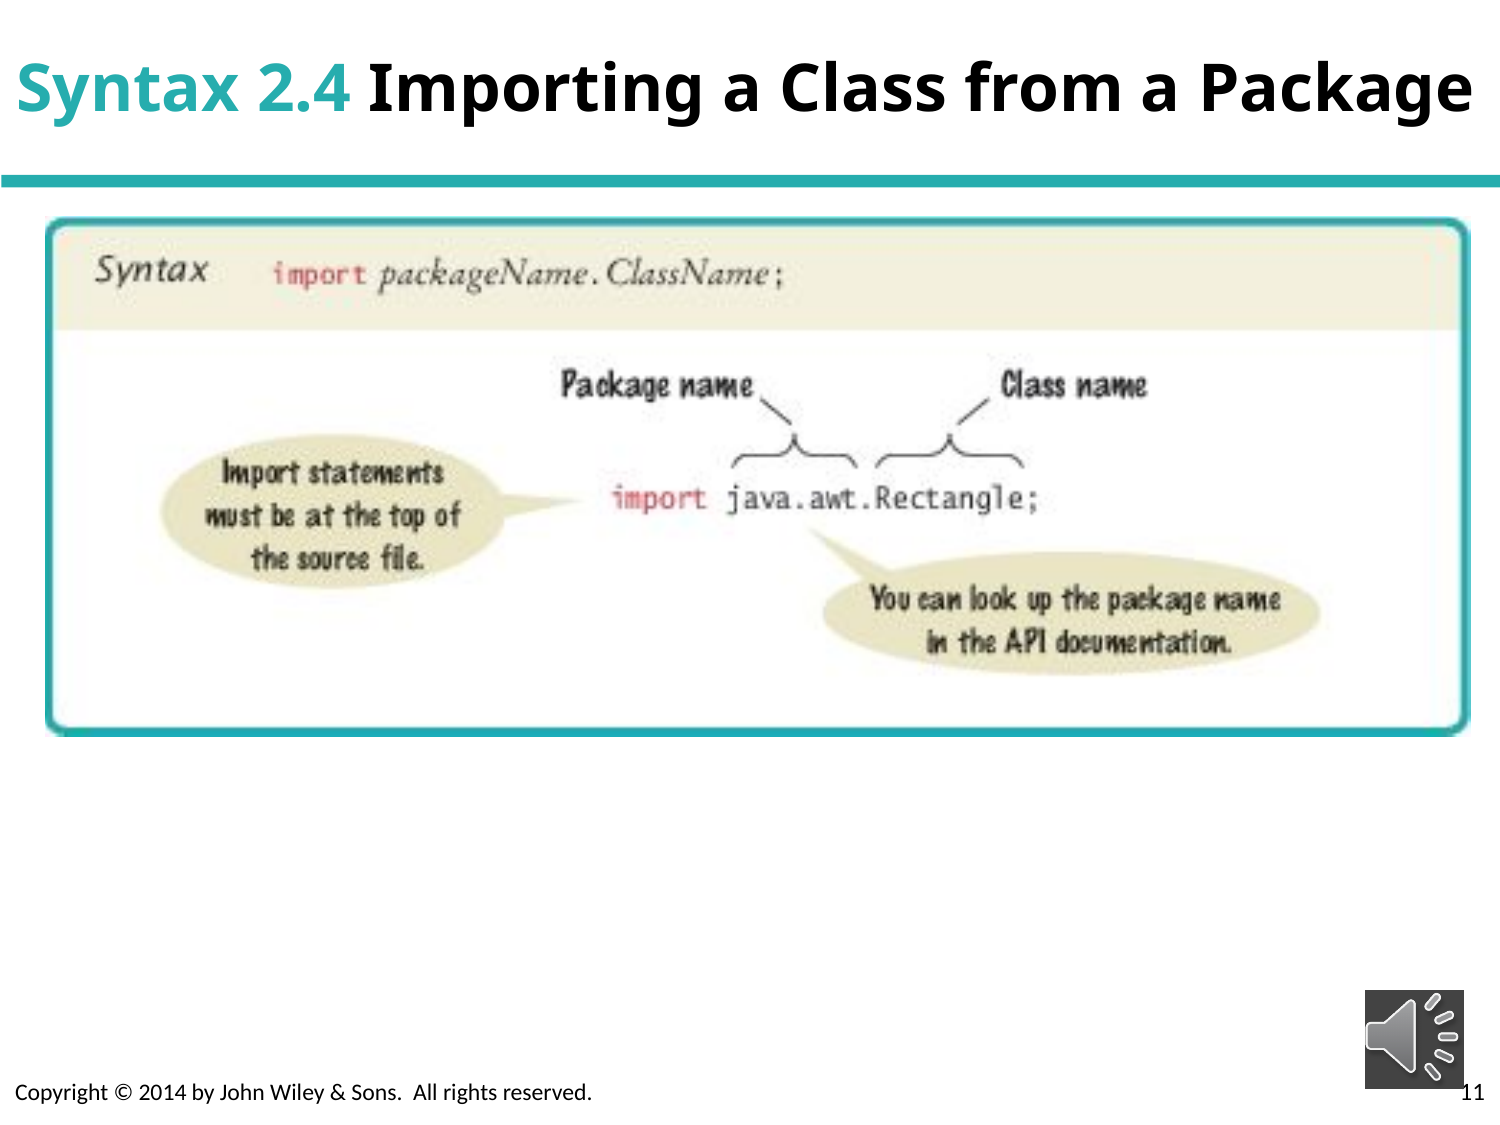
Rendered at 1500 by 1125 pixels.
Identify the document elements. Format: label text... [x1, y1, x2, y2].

picture [45, 215, 1471, 737]
title Syntax 2.4 Importing a Class from a Package [1, 33, 1500, 217]
picture [1364, 989, 1465, 1090]
